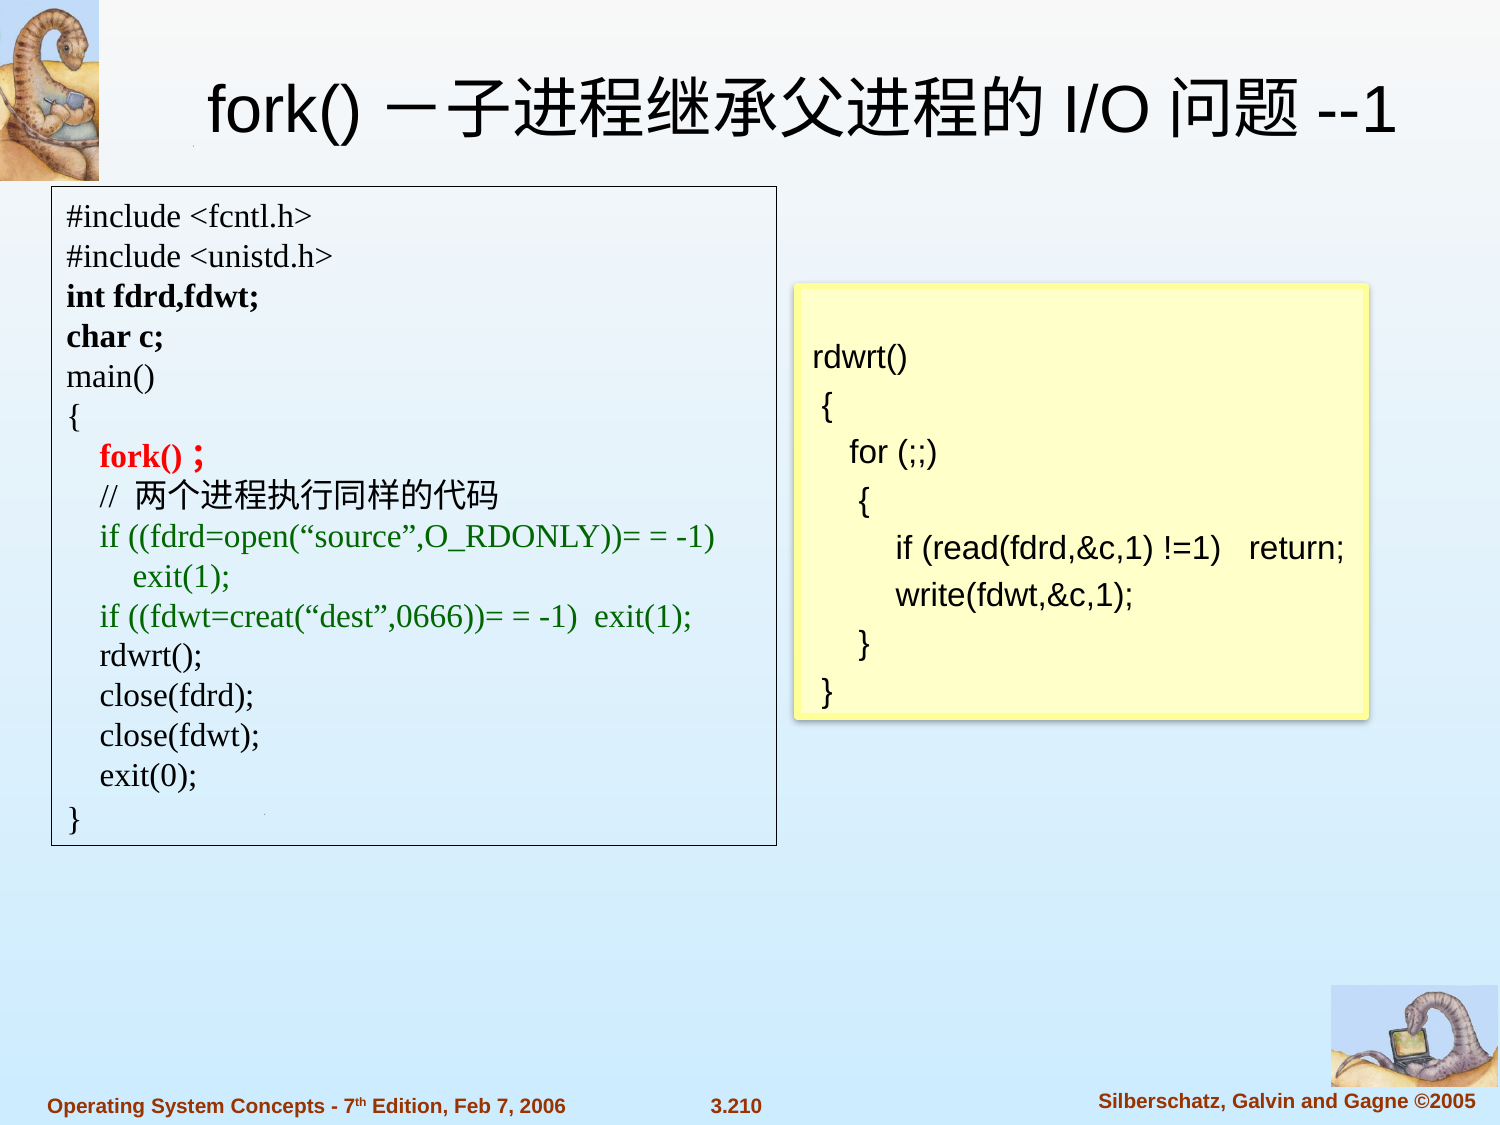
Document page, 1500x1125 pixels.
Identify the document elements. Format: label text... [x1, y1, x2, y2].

picture [1331, 985, 1498, 1087]
picture [0, 0, 99, 181]
list #include <fcntl.h> #include <unistd.h> int fdrd,fdwt; char c; main() { fork()； // 两个进程执行同样的代码 if ((fdrd=open(“source”,O_RDONLY))= = -1) exit(1); if ((fdwt=creat(“dest”,0666))= = -1) exit(1); rdwrt(); close(fdrd); close(fdwt); exit(0); } [51, 186, 777, 846]
title fork()－子进程继承父进程的I/O问题--1 [192, 14, 1468, 154]
text_box rdwrt() { for (;;) { if (read(fdrd,&c,1) !=1) return; write(fdwt,&c,1); } } [794, 283, 1369, 720]
